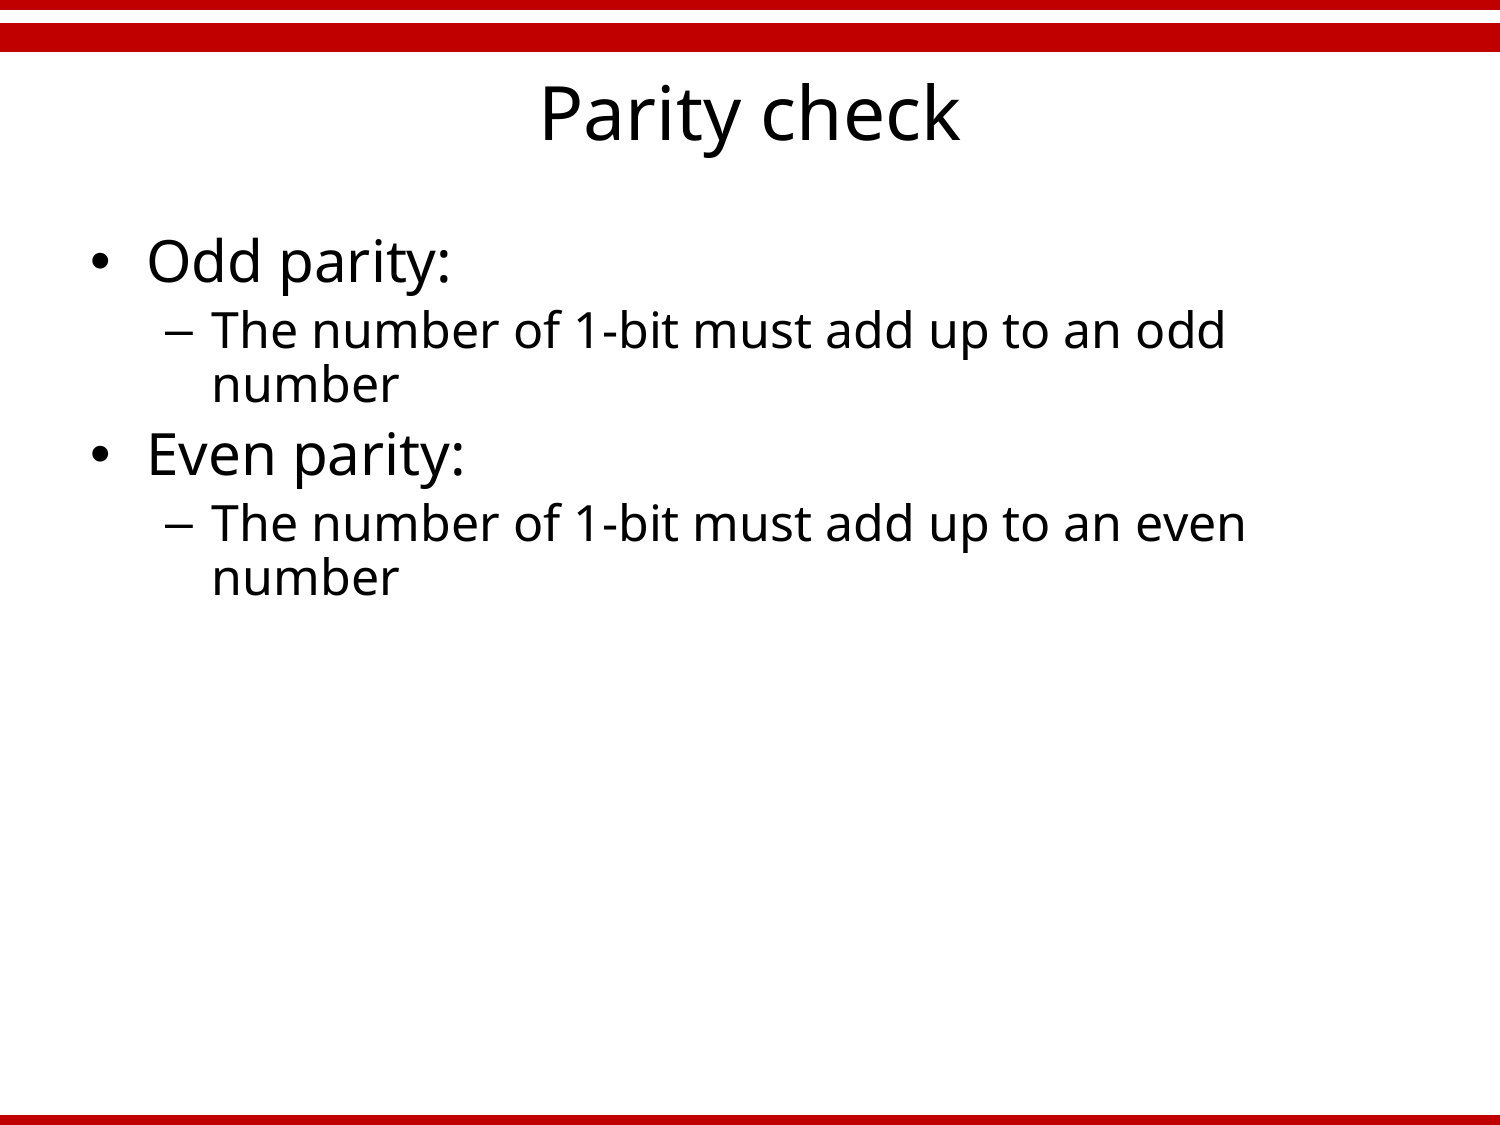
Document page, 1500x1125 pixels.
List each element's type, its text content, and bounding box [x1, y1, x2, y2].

list Odd parity: The number of 1-bit must add up to an odd number Even parity: The number of 1-bit must add up to an even number [74, 224, 1426, 1006]
title Parity check [74, 44, 1426, 176]
